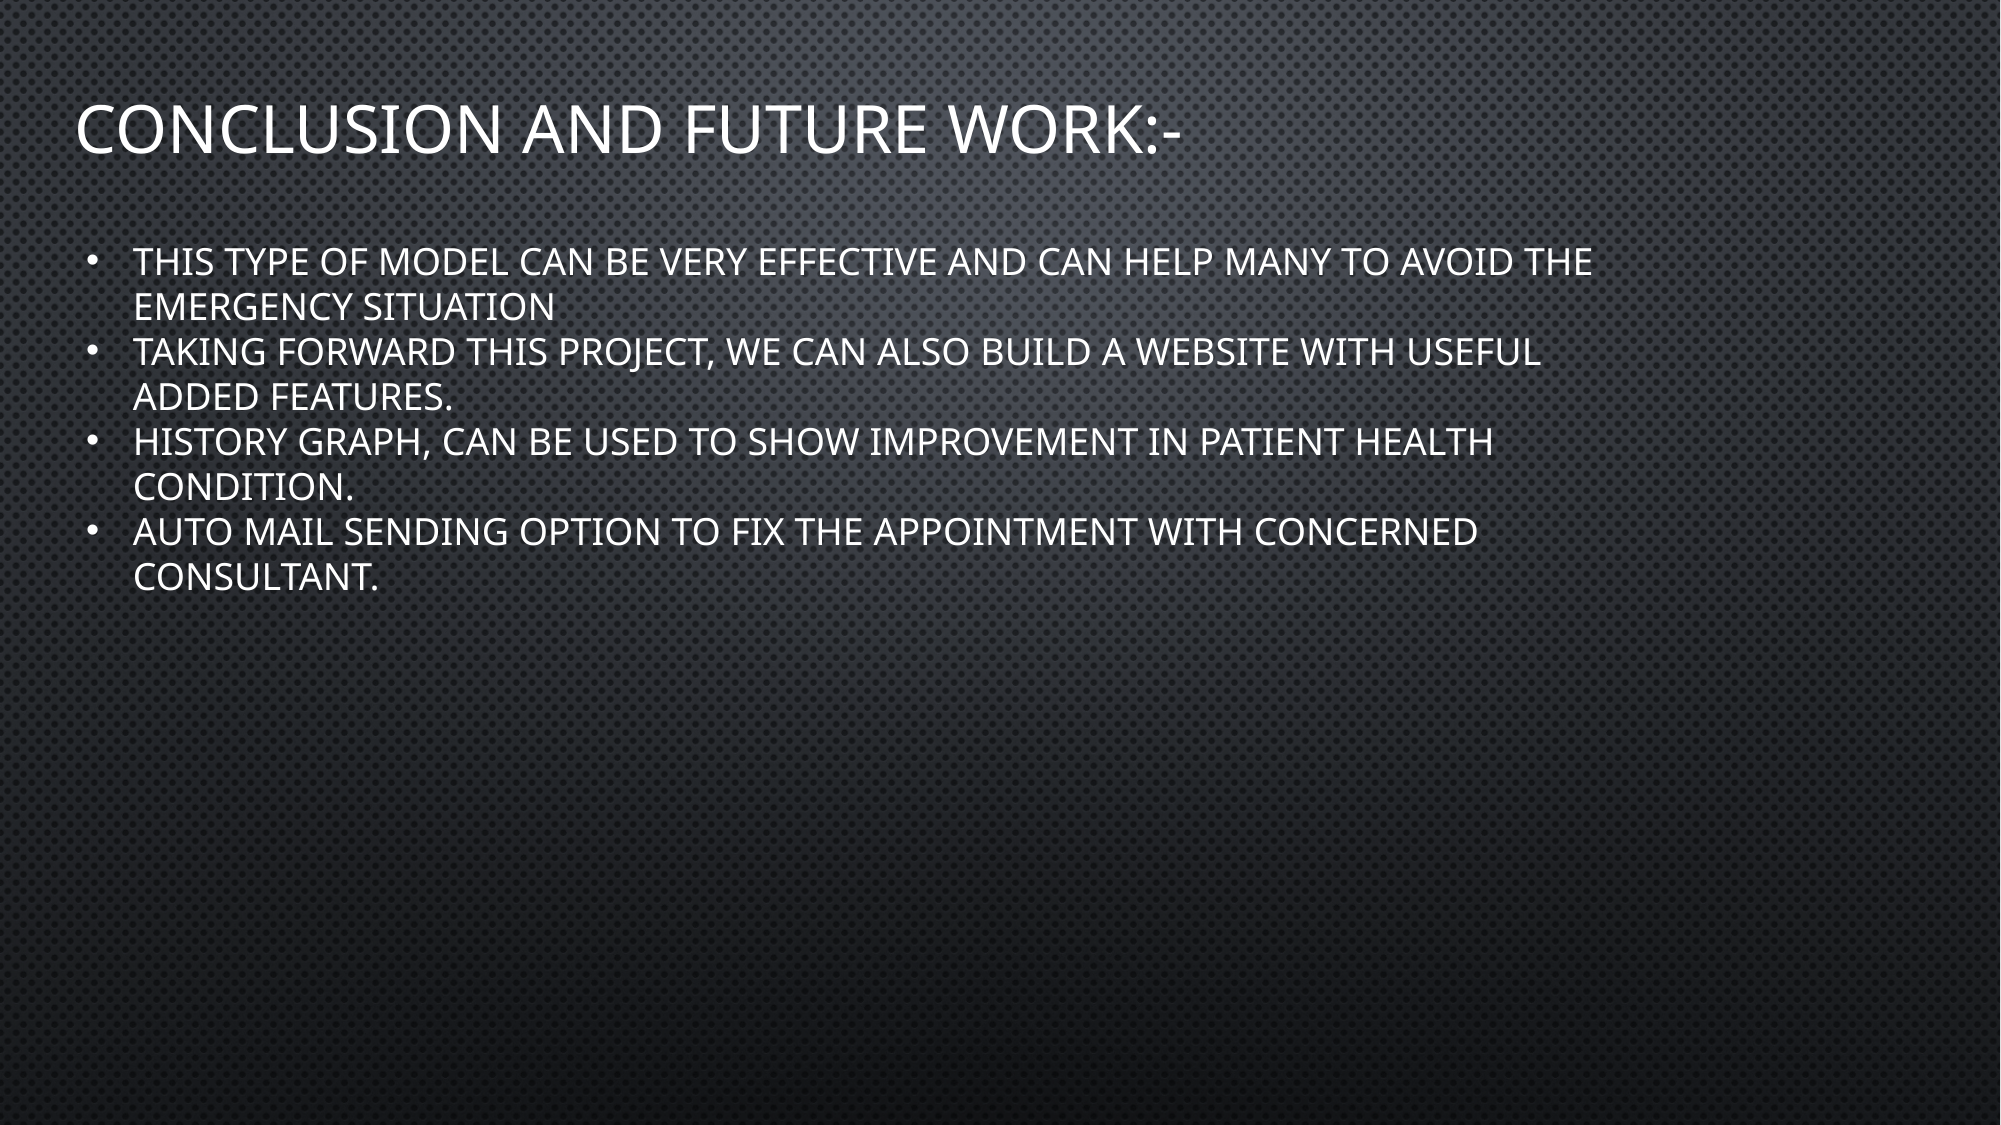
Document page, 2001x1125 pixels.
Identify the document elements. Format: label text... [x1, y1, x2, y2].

text_box THIS TYPE OF MODEL CAN BE VERY EFFECTIVE AND CAN HELP MANY TO AVOID THE EMERGENCY SITUATION TAKING FORWARD THIS PROJECT, WE CAN ALSO BUILD A WEBSITE WITH USEFUL ADDED FEATURES. HISTORY GRAPH, CAN BE USED TO SHOW IMPROVEMENT IN PATIENT HEALTH CONDITION. AUTO MAIL SENDING OPTION TO FIX THE APPOINTMENT WITH CONCERNED CONSULTANT. [71, 230, 1661, 650]
title Conclusion and future work:- [59, 70, 1447, 183]
